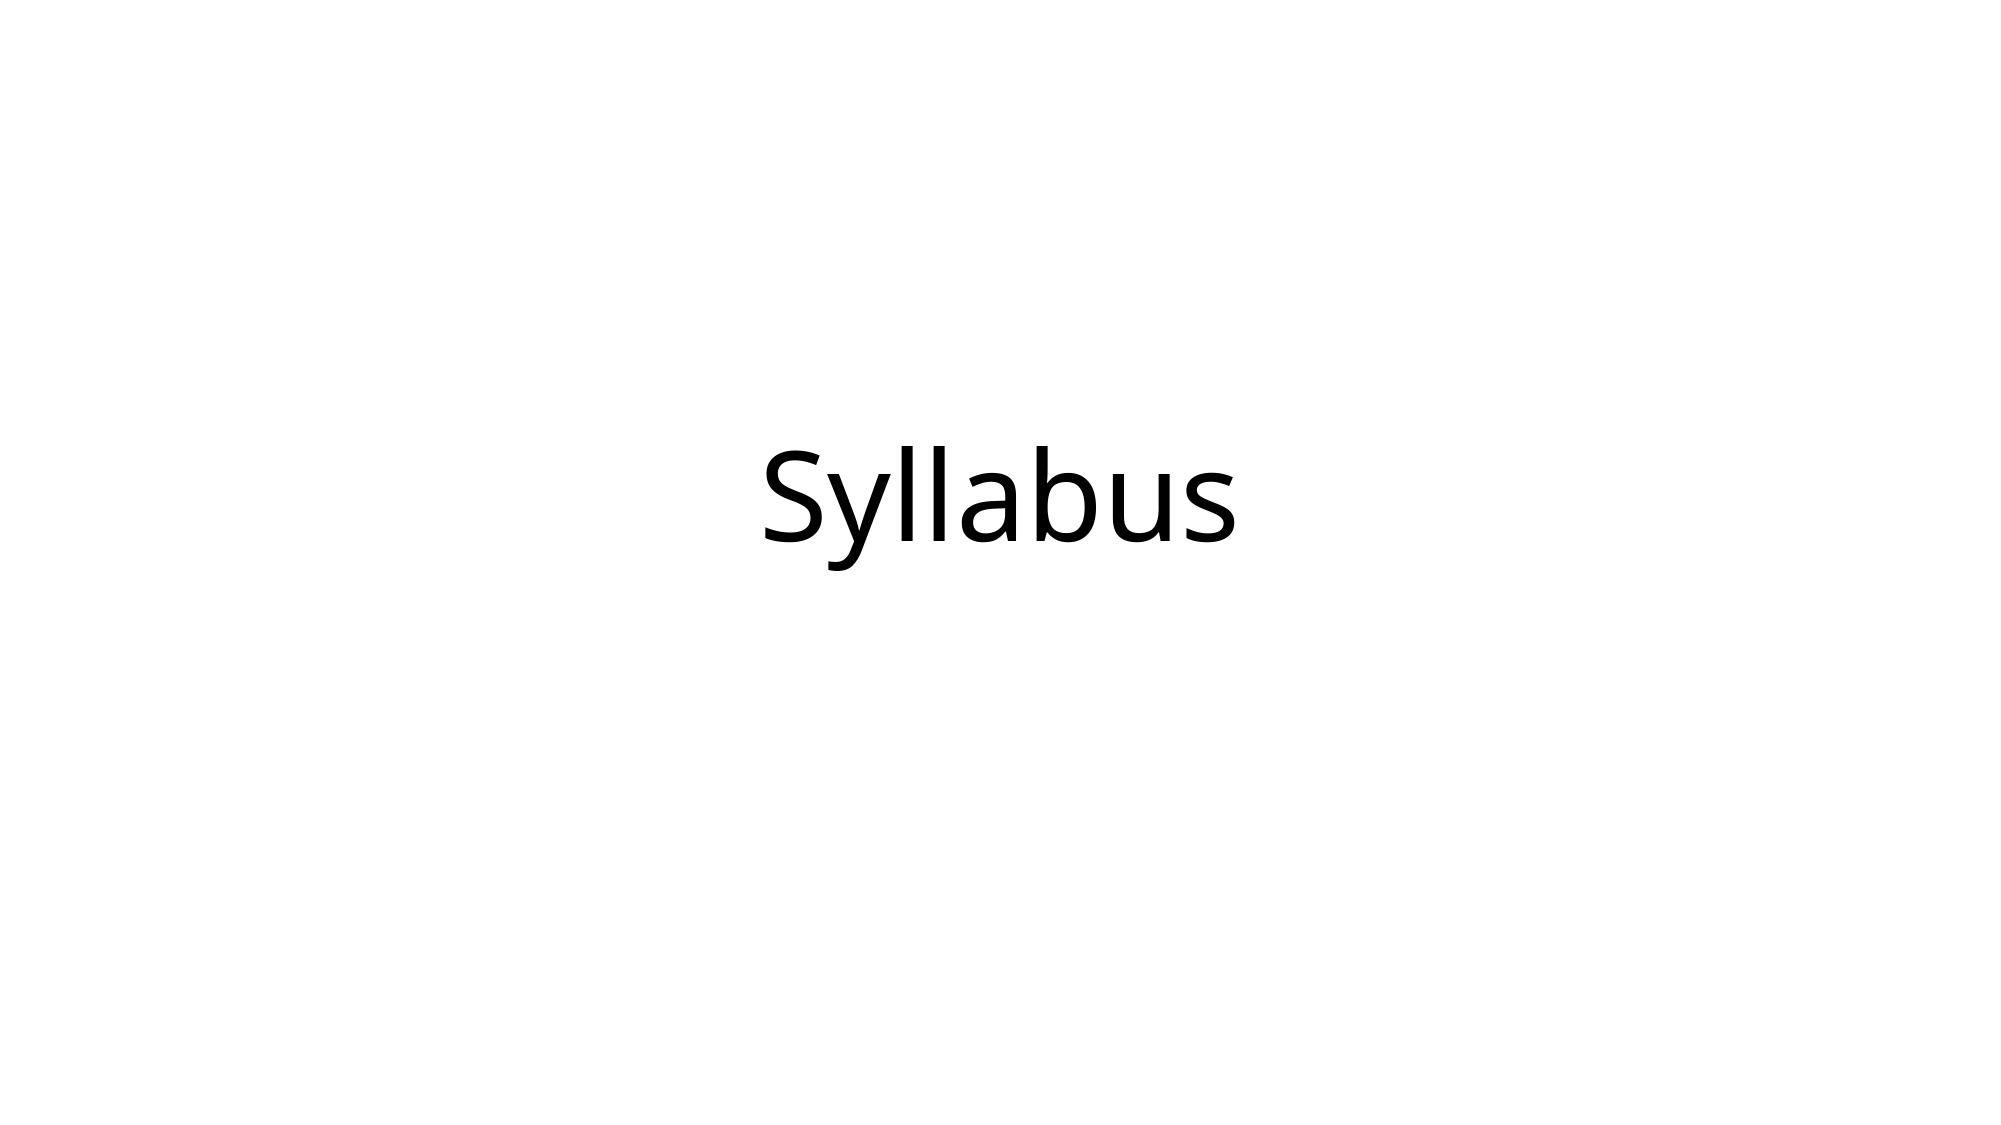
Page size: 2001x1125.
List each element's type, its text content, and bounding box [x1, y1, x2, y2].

title Syllabus [249, 184, 1750, 576]
